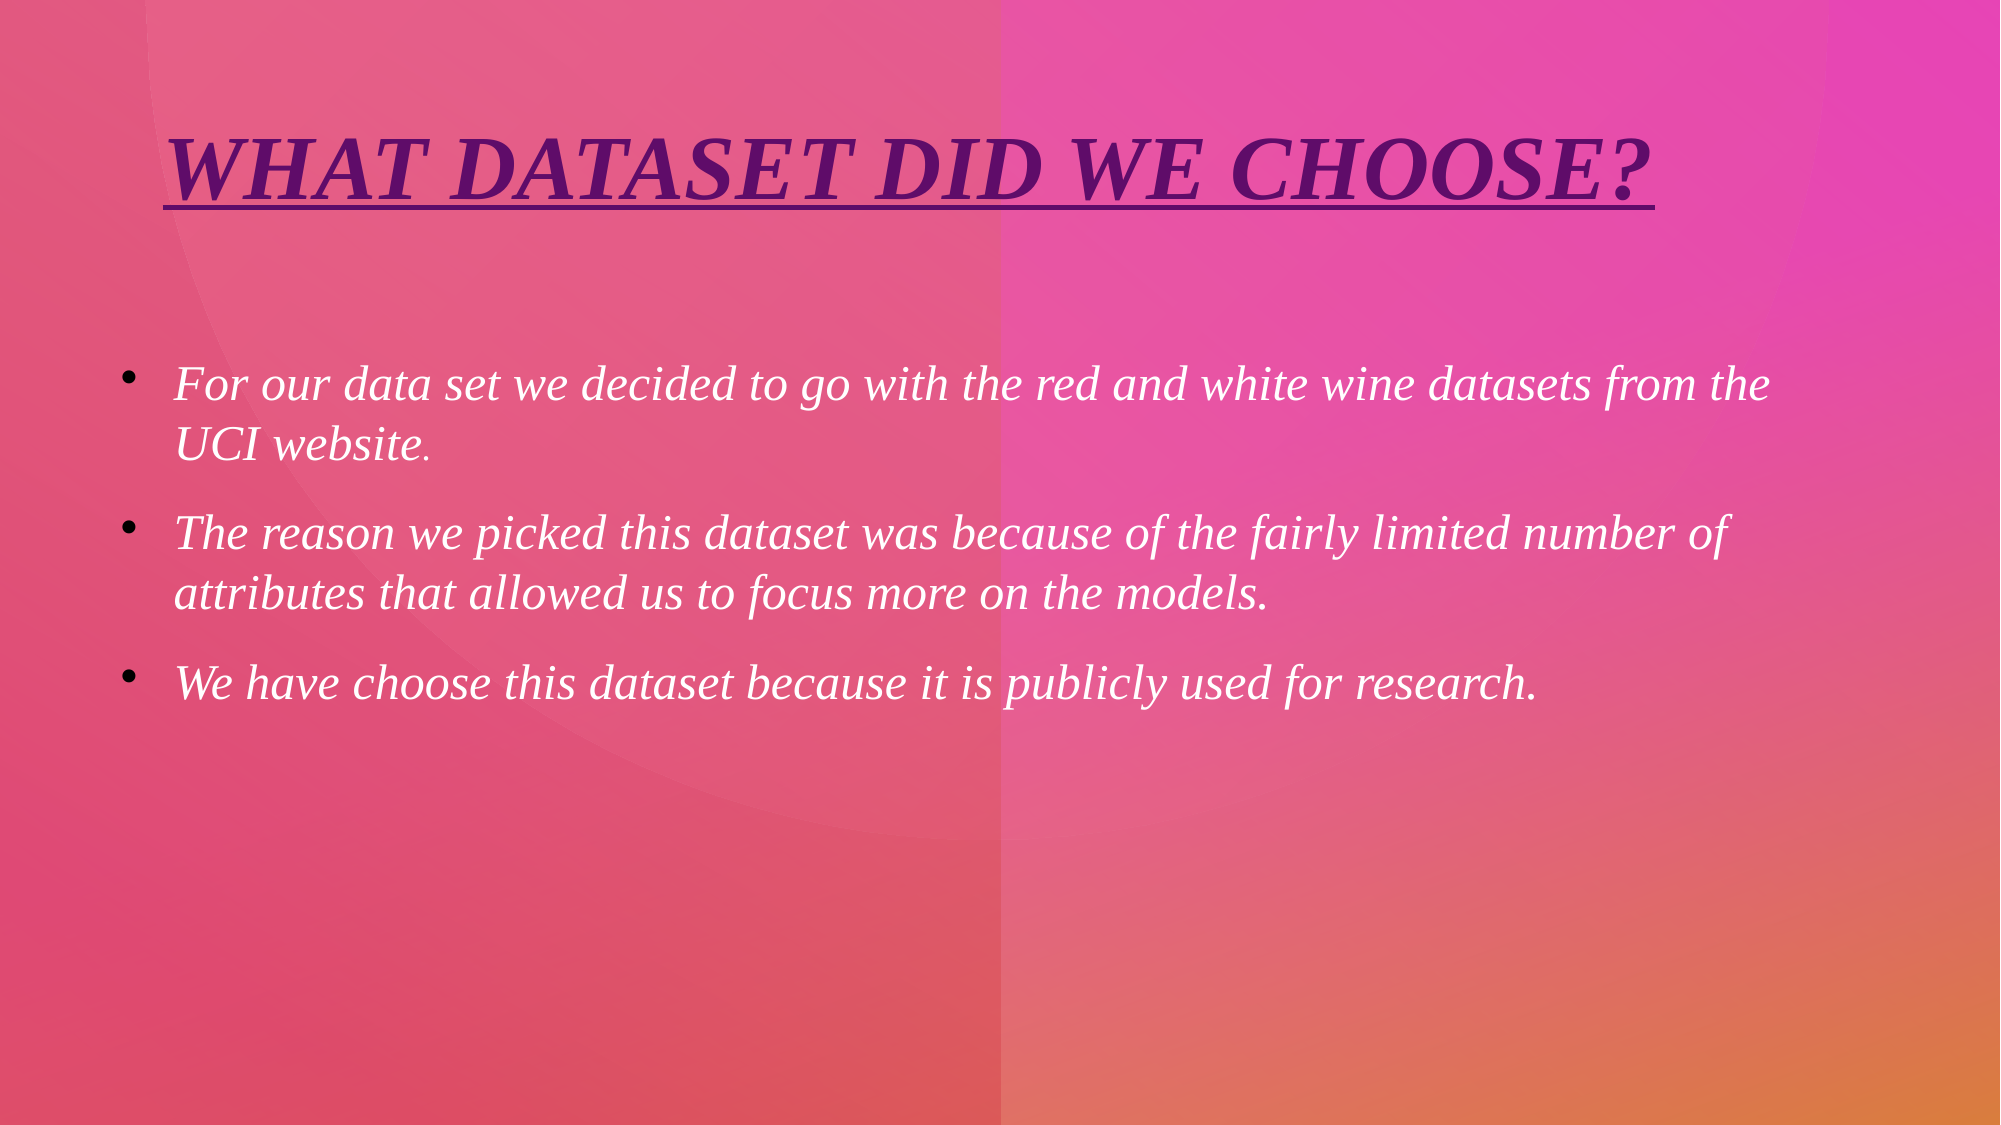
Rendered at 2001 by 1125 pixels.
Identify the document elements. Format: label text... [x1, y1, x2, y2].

text_box [0, 0, 1001, 1125]
text_box [144, 0, 1830, 343]
title What Dataset Did We Choose? [67, 61, 1750, 265]
text_box [1001, 0, 2000, 1125]
text_box For our data set we decided to go with the red and white wine datasets from the UCI website. The reason we picked this dataset was because of the fairly limited number of attributes that allowed us to focus more on the models. We have choose this dataset because it is publicly used for research. [88, 343, 1800, 866]
